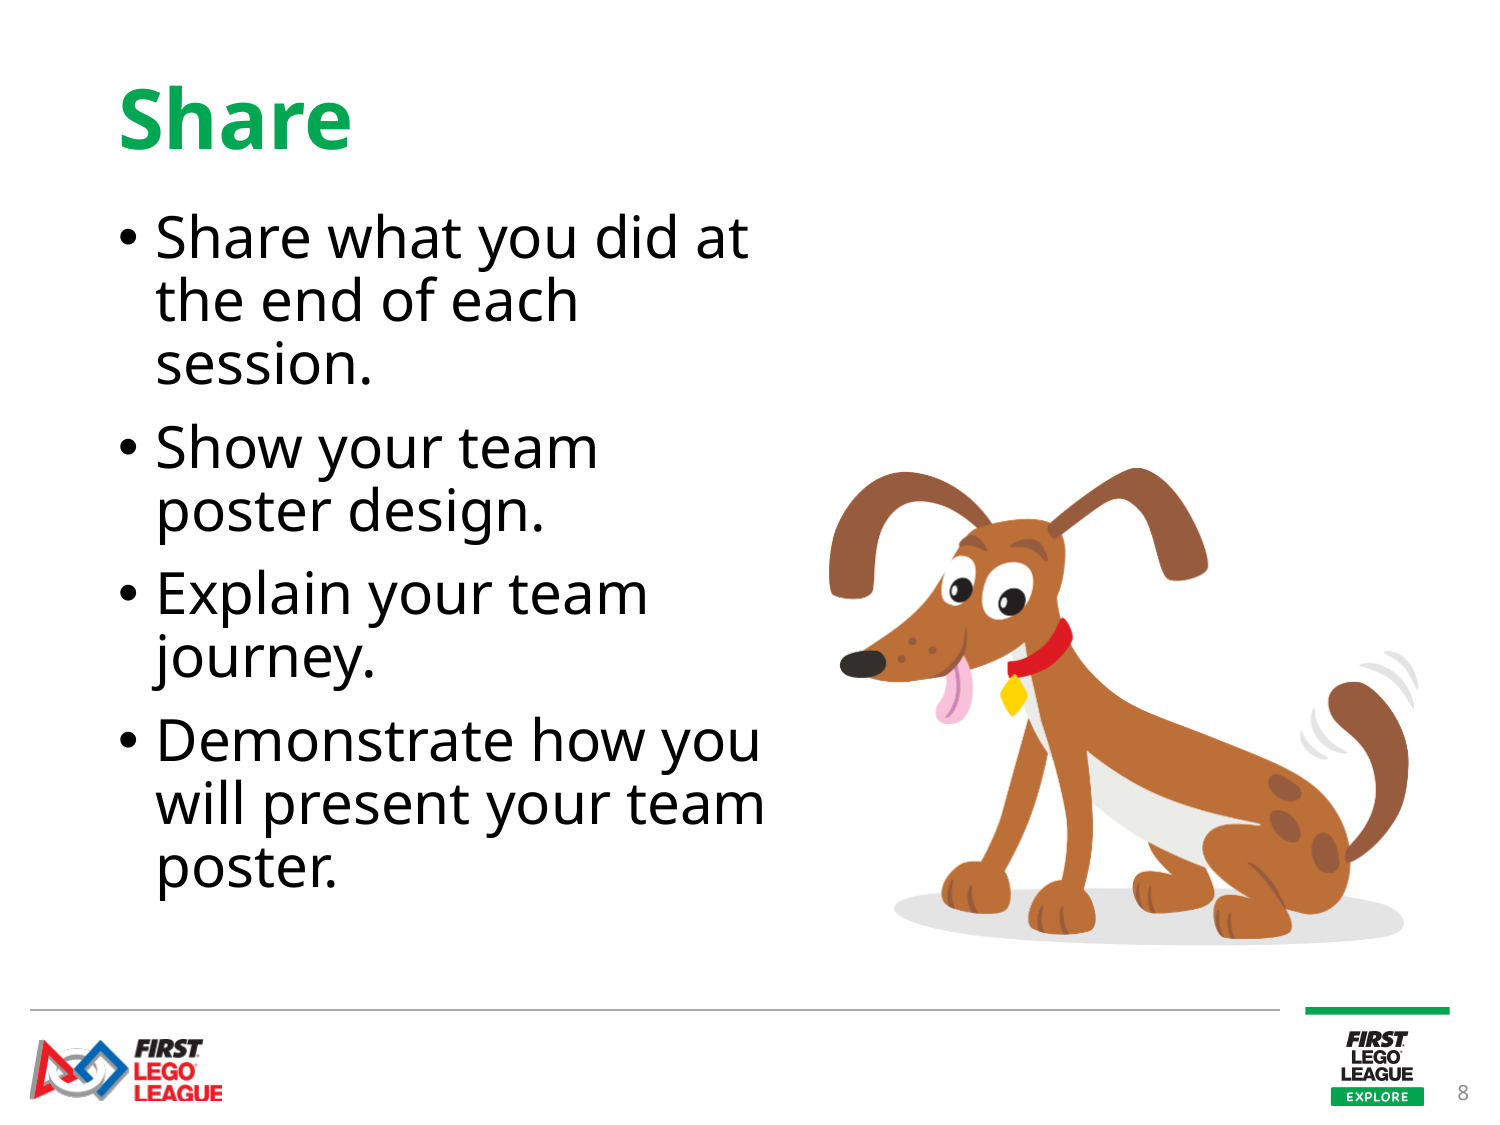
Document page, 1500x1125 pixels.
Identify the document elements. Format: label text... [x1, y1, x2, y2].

slide_number 8 [1425, 1076, 1484, 1111]
list Share what you did at the end of each session. Show your team poster design. Explain your team journey. Demonstrate how you will present your team poster. [103, 201, 802, 974]
title Share [103, 59, 1397, 185]
picture [823, 464, 1426, 951]
